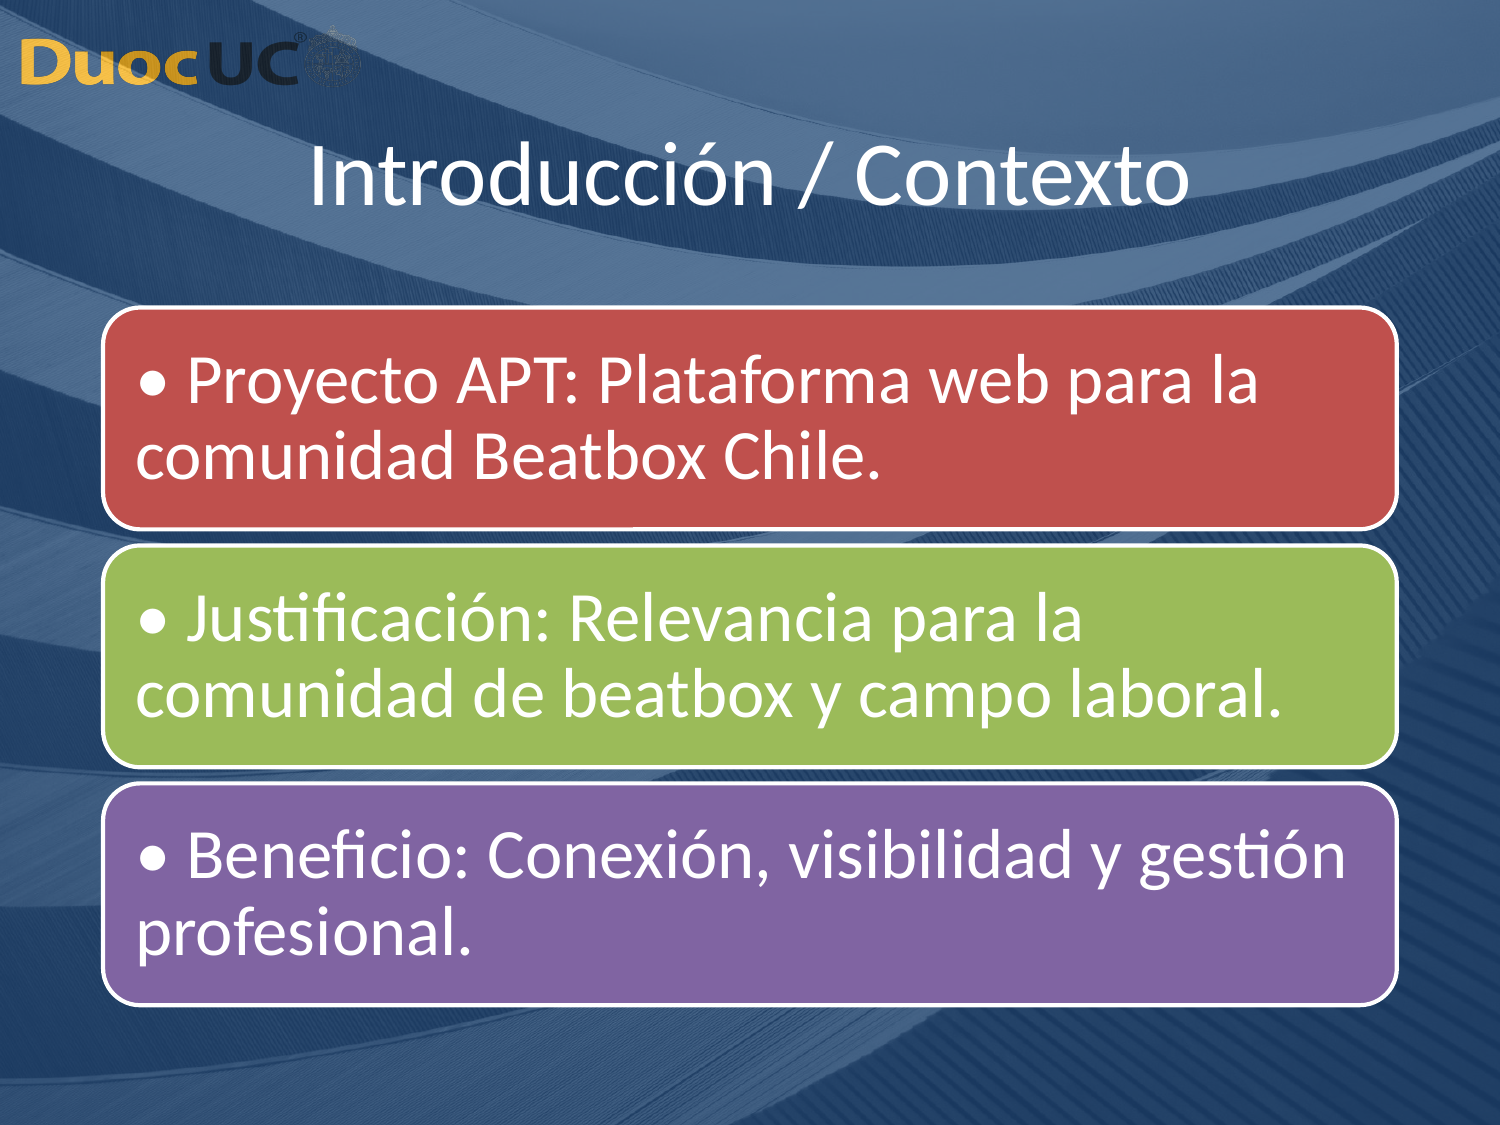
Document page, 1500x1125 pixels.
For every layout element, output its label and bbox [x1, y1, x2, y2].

picture [0, 0, 1500, 1125]
text_box [102, 307, 1398, 1006]
